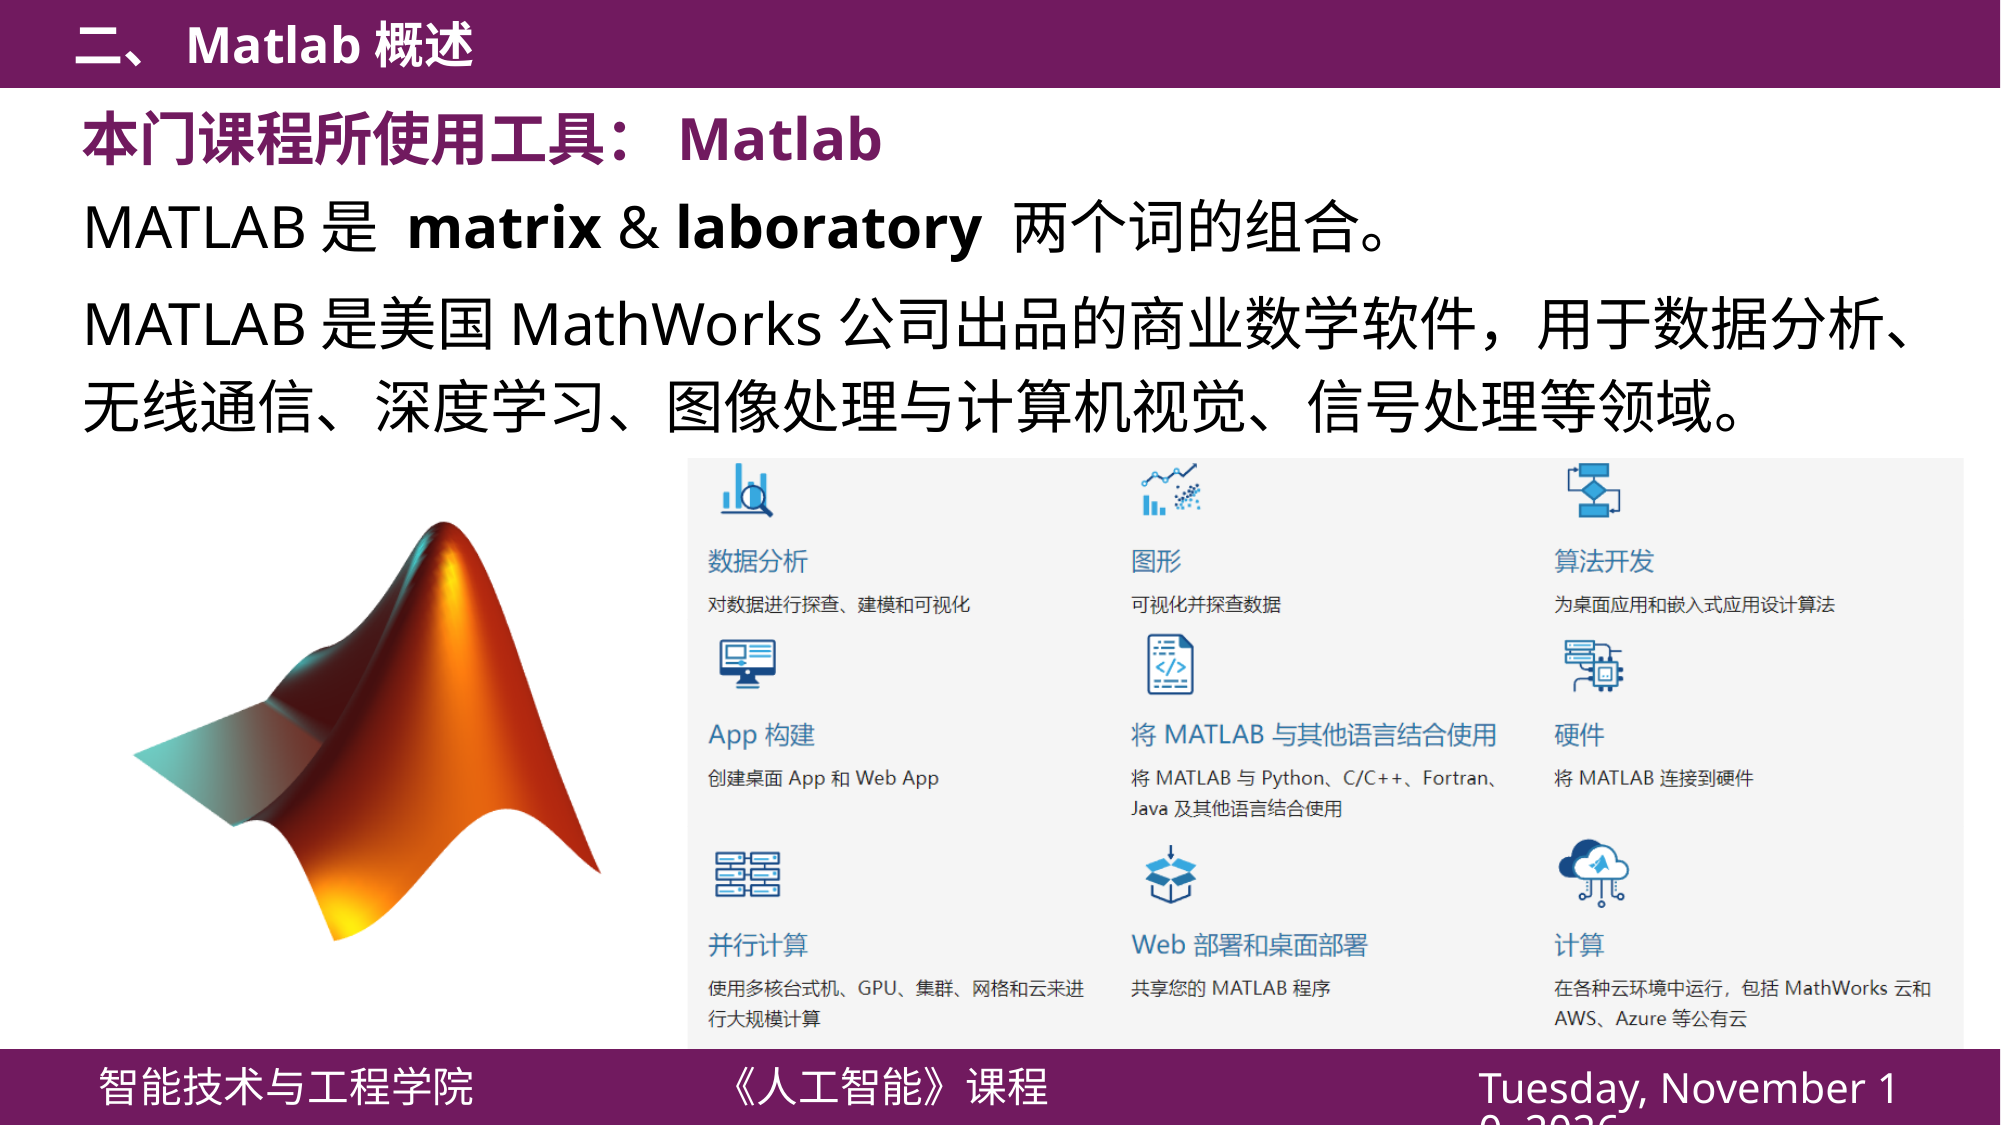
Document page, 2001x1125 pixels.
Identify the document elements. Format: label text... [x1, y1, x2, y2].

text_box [687, 458, 1964, 1050]
text_box MATLAB是 matrix & laboratory 两个词的组合。 MATLAB是美国MathWorks公司出品的商业数学软件，用于数据分析、无线通信、深度学习、图像处理与计算机视觉、信号处理等领域。 [67, 169, 1921, 462]
picture [46, 469, 687, 951]
text_box 本门课程所使用工具：Matlab [66, 94, 898, 180]
